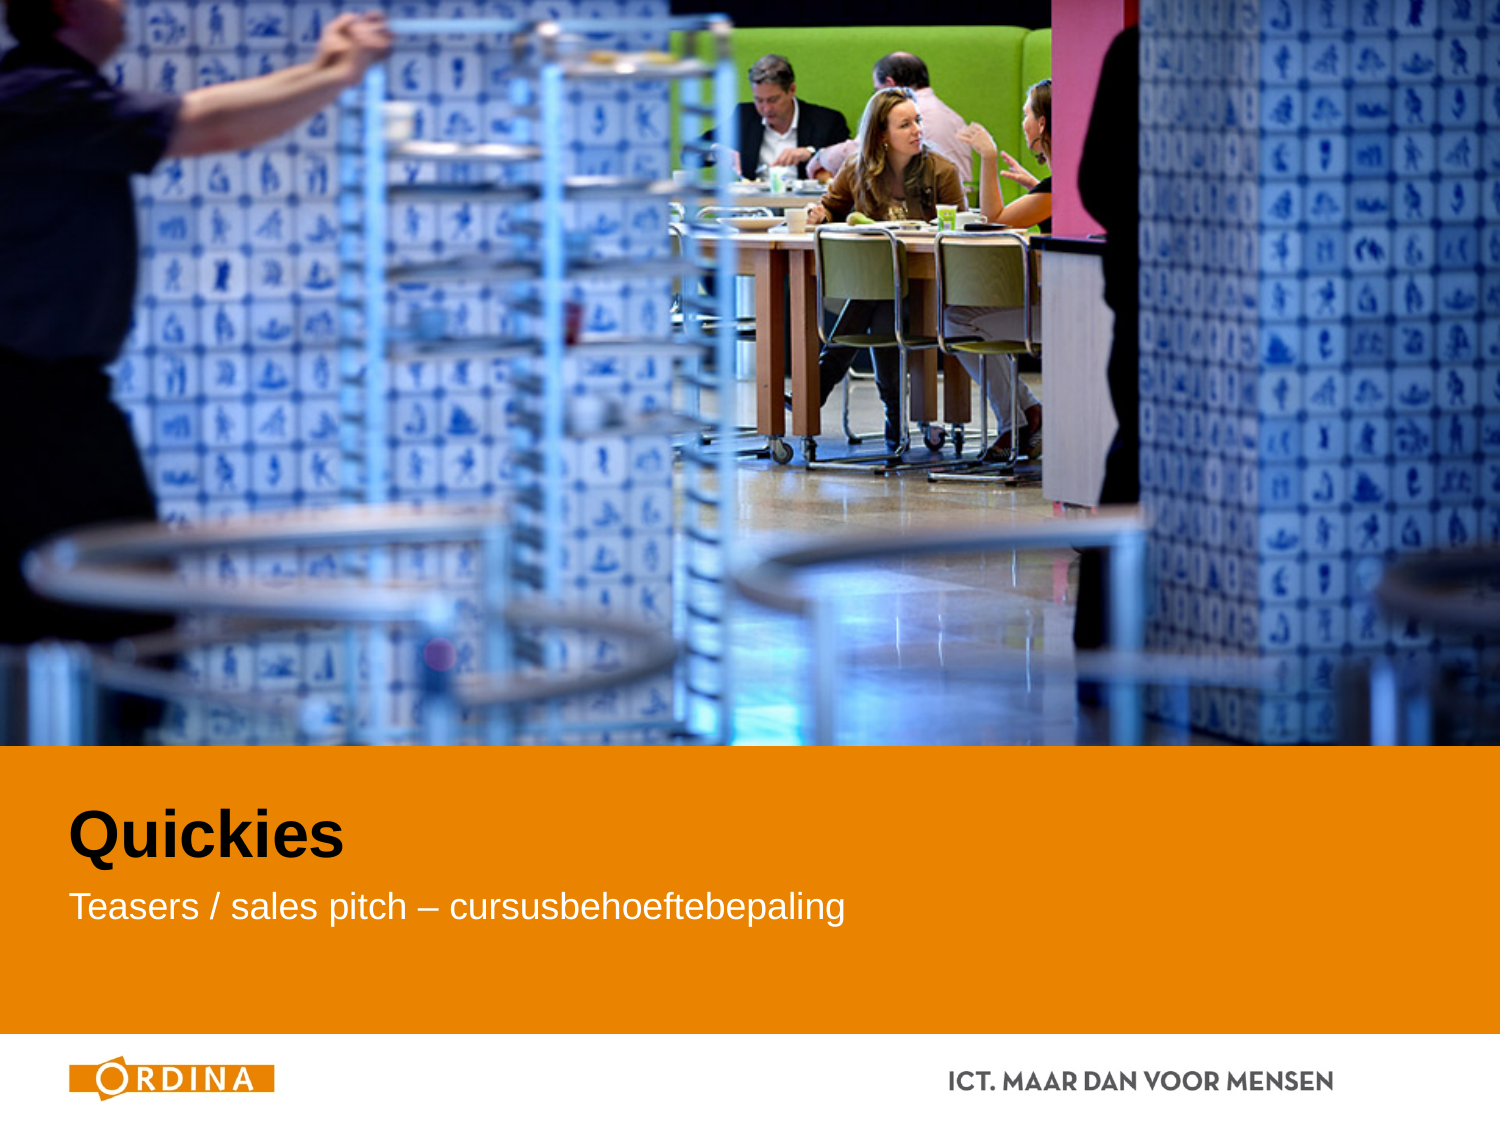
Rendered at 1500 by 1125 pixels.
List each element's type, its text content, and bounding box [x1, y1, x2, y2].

picture [0, 0, 1500, 746]
picture [941, 1061, 1340, 1100]
title Quickies [53, 783, 1500, 873]
picture [64, 1051, 279, 1105]
subtitle Teasers / sales pitch – cursusbehoeftebepaling [53, 873, 1500, 985]
